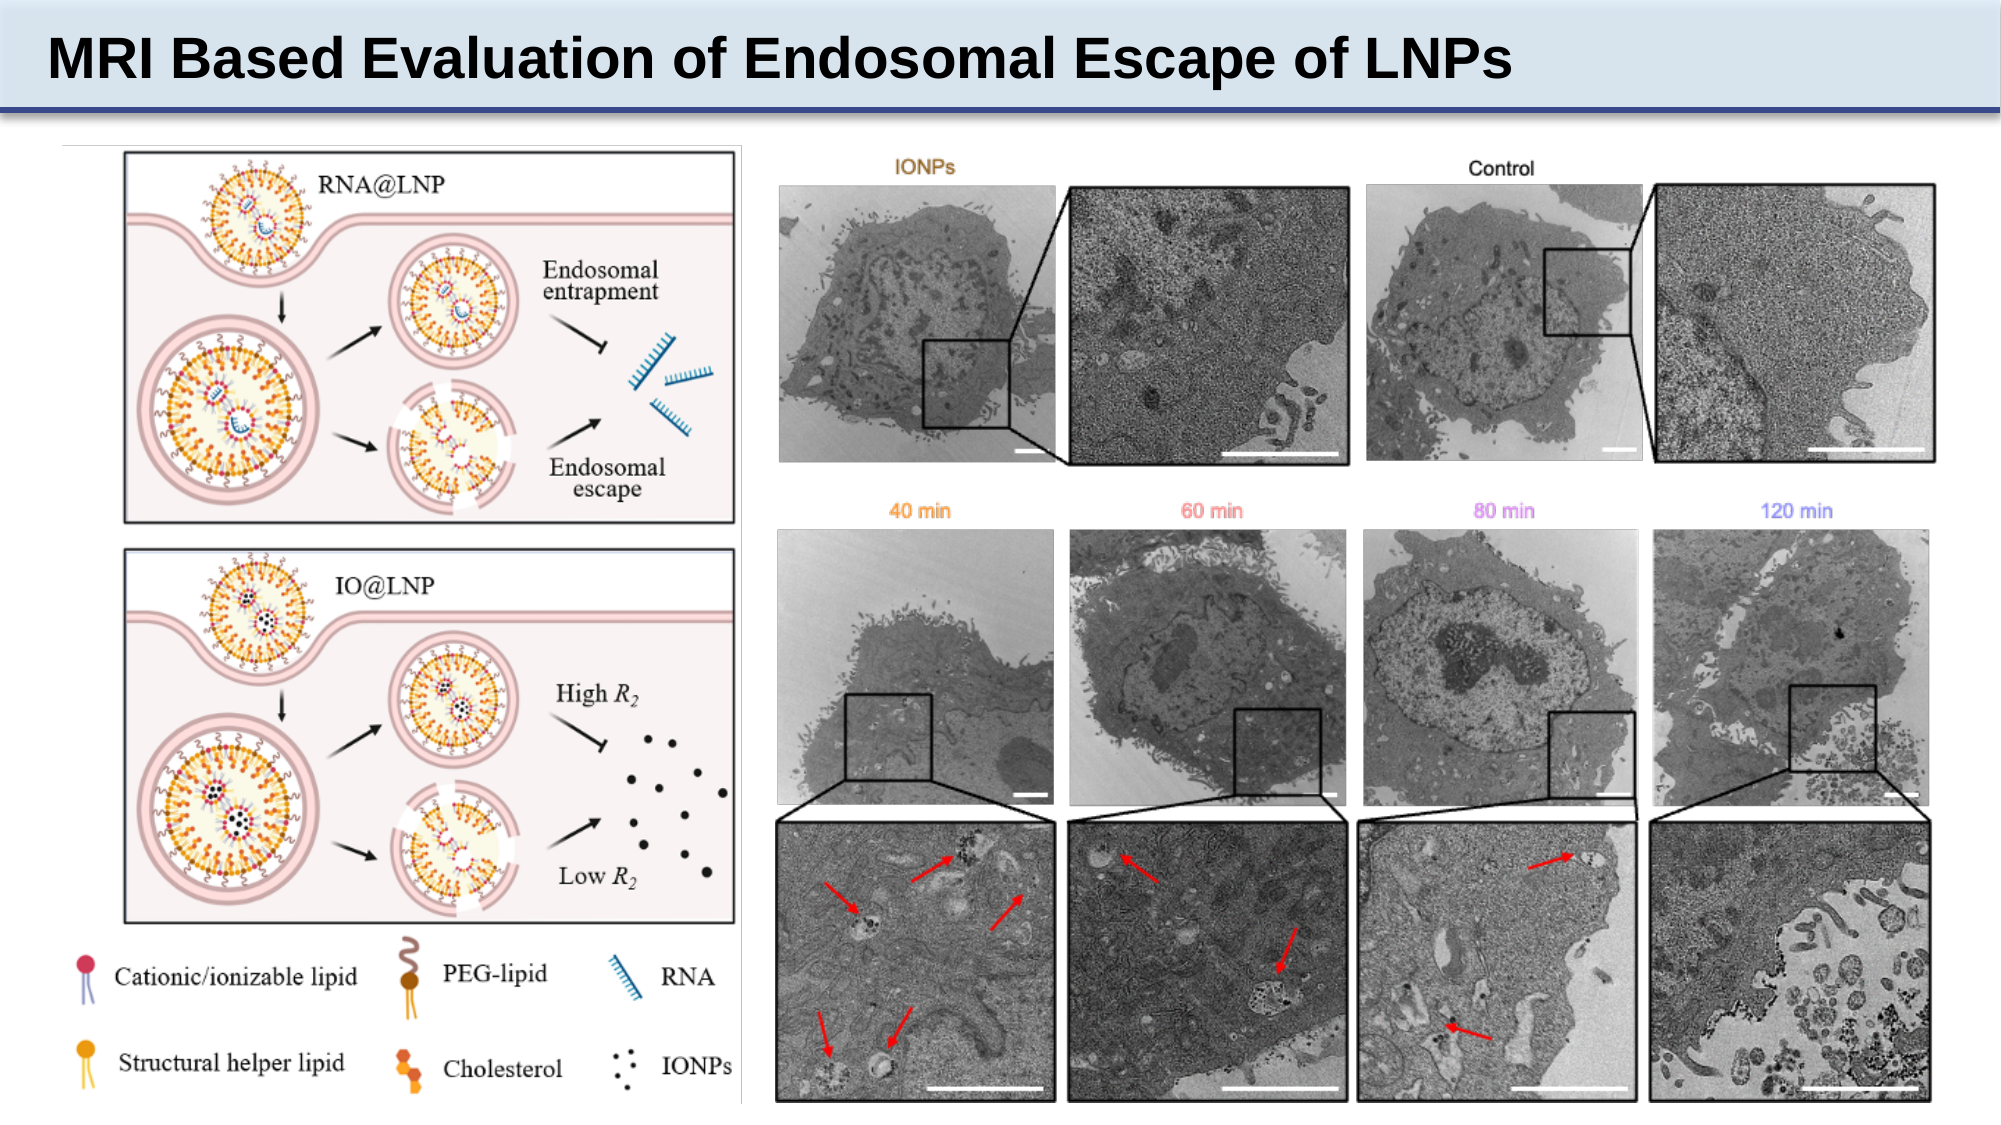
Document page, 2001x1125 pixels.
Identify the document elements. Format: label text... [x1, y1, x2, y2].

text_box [62, 142, 1938, 1104]
title MRI Based Evaluation of Endosomal Escape of LNPs [33, 21, 1759, 97]
